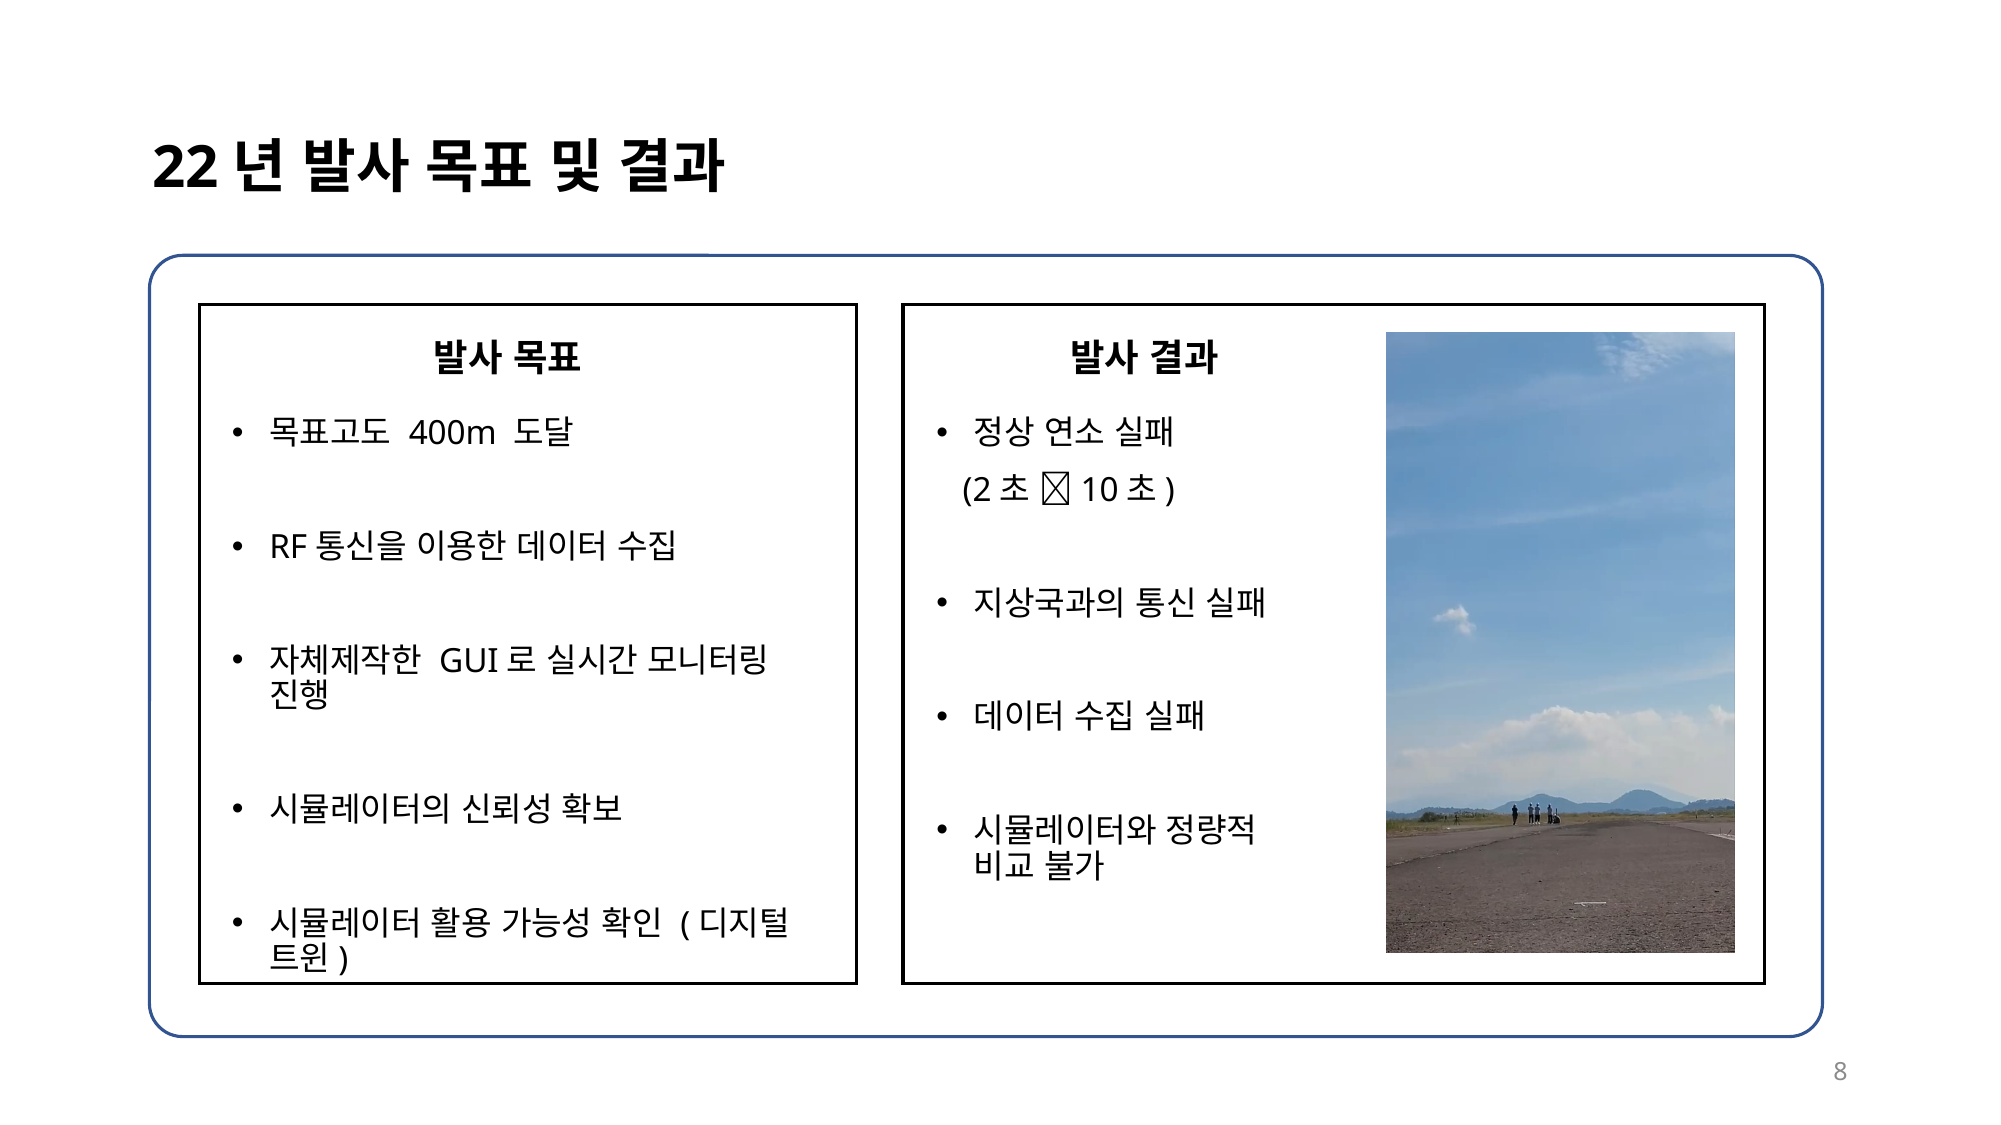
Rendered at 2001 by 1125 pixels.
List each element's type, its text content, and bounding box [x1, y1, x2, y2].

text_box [1385, 331, 1736, 953]
title 22년 발사 목표 및 결과 [137, 59, 1863, 278]
text_box [902, 303, 1766, 984]
text_box [148, 278, 1824, 1038]
text_box 정상 연소 실패 (2초 10초) 지상국과의 통신 실패 데이터 수집 실패 시뮬레이터와 정량적 비교 불가 [921, 408, 1334, 915]
text_box [198, 304, 858, 985]
text_box 발사 목표 [419, 326, 637, 387]
text_box 목표고도 400m 도달 RF통신을 이용한 데이터 수집 자체제작한 GUI로 실시간 모니터링 진행 시뮬레이터의 신뢰성 확보 시뮬레이터 활용 가능성 확인 (디지털 트윈) [216, 408, 846, 984]
slide_number 8 [1412, 1042, 1863, 1103]
